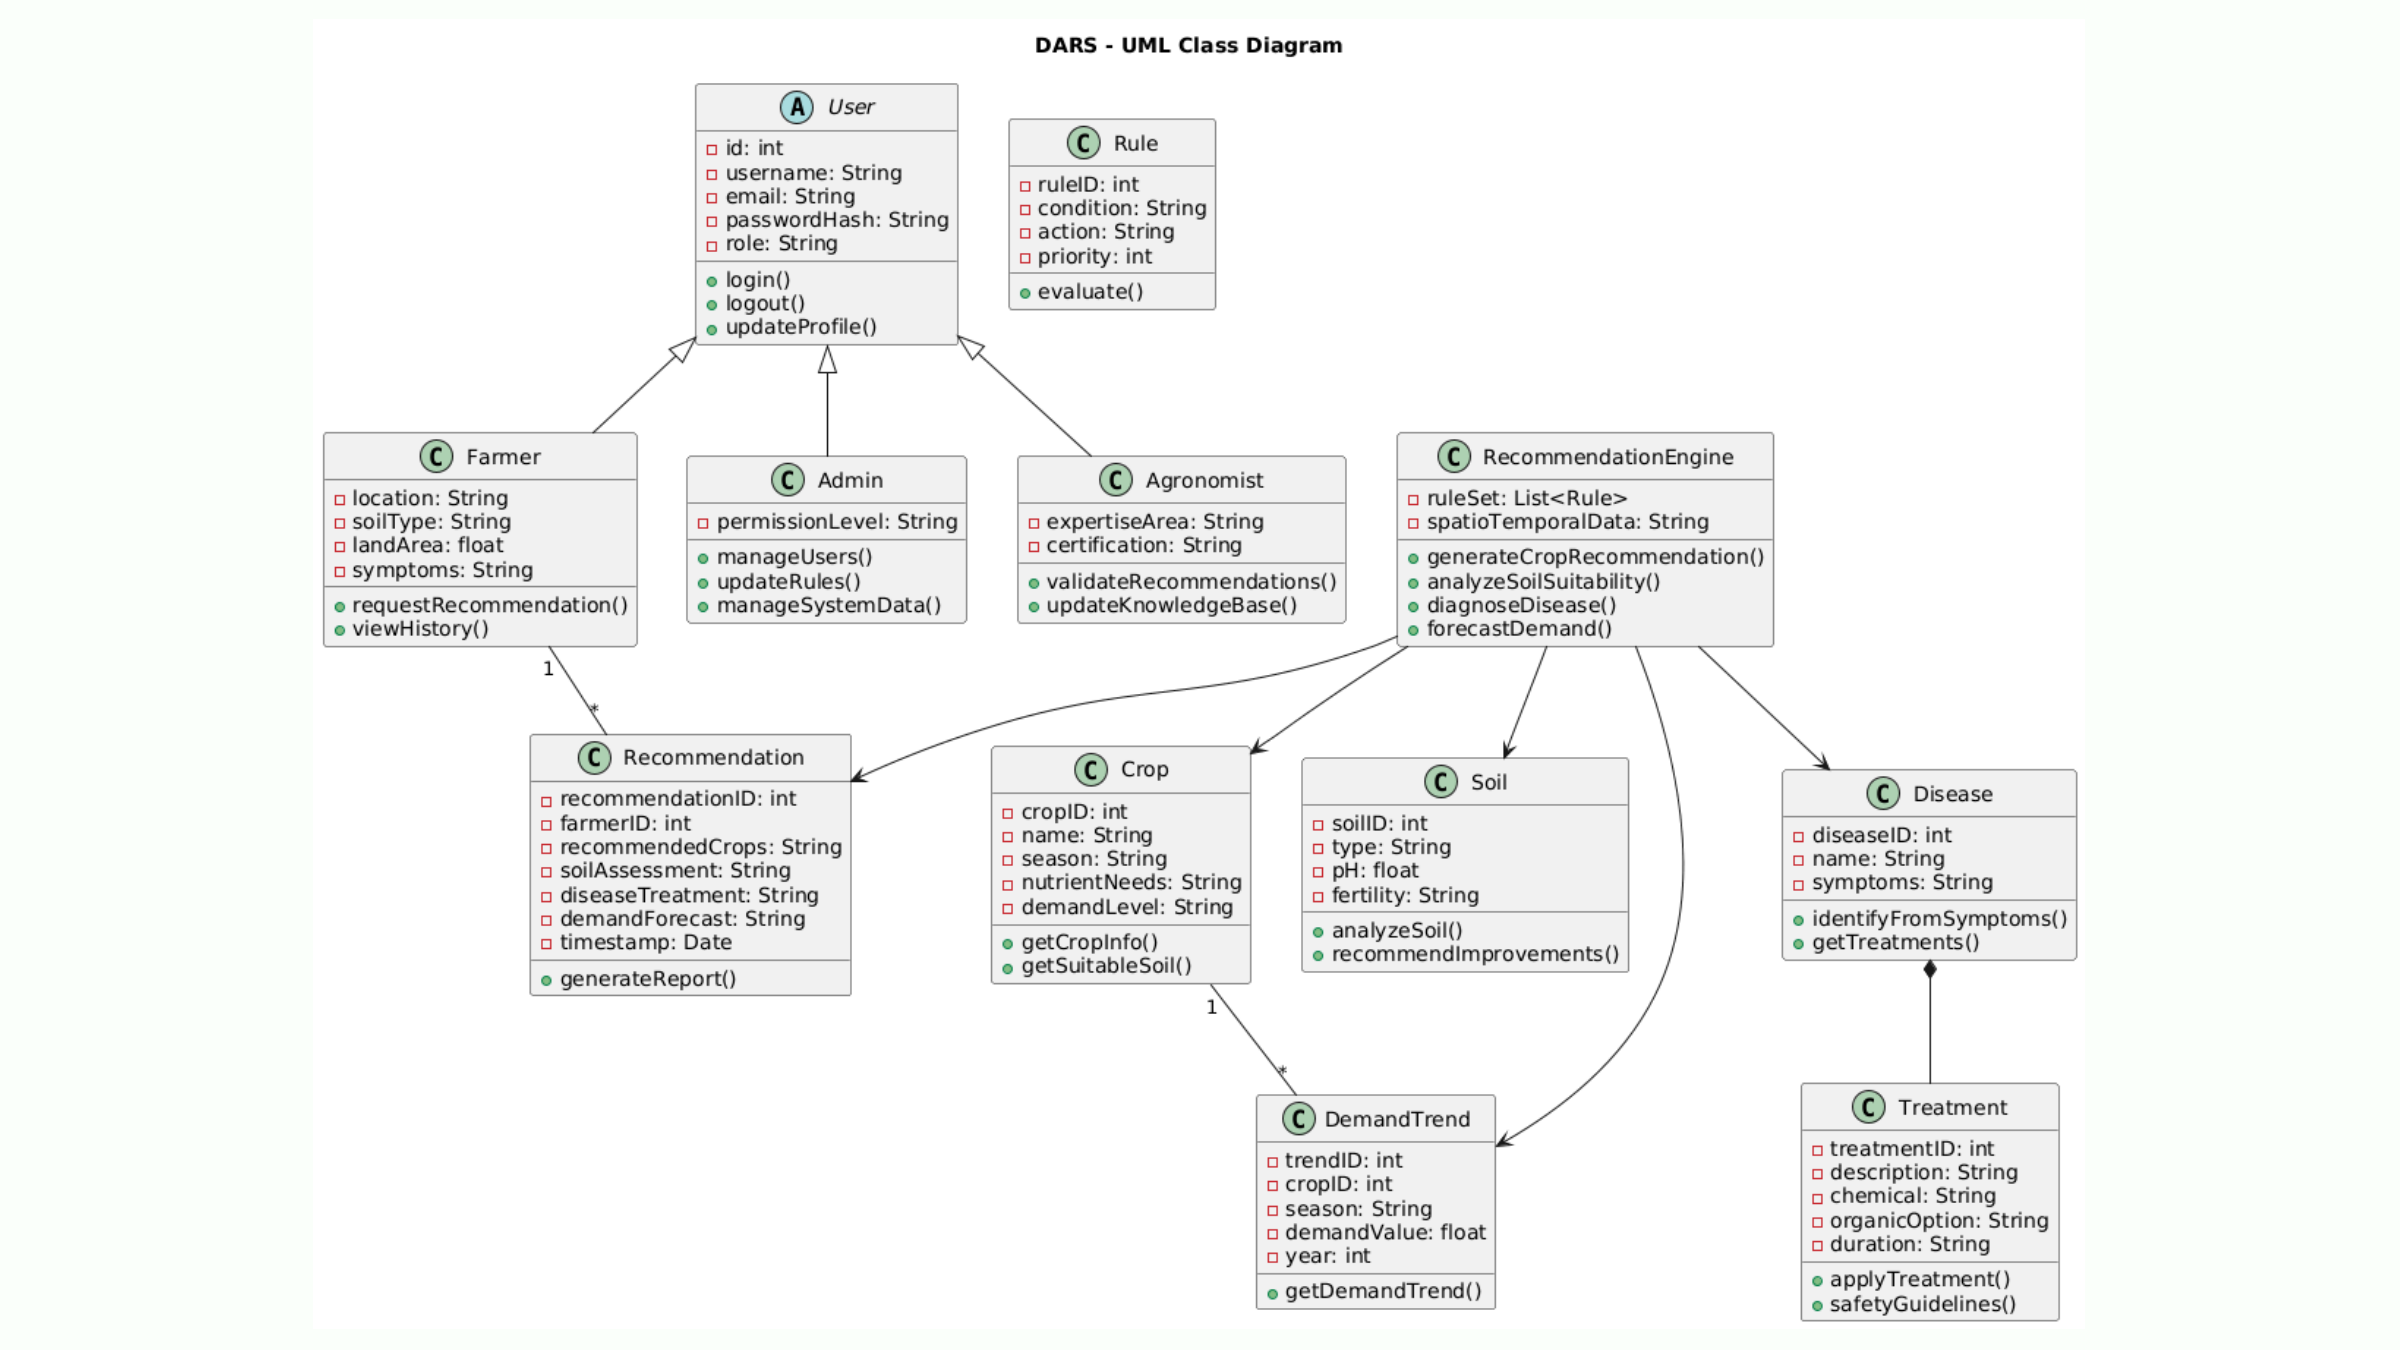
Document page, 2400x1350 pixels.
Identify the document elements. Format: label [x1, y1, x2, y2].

picture [313, 19, 2085, 1329]
